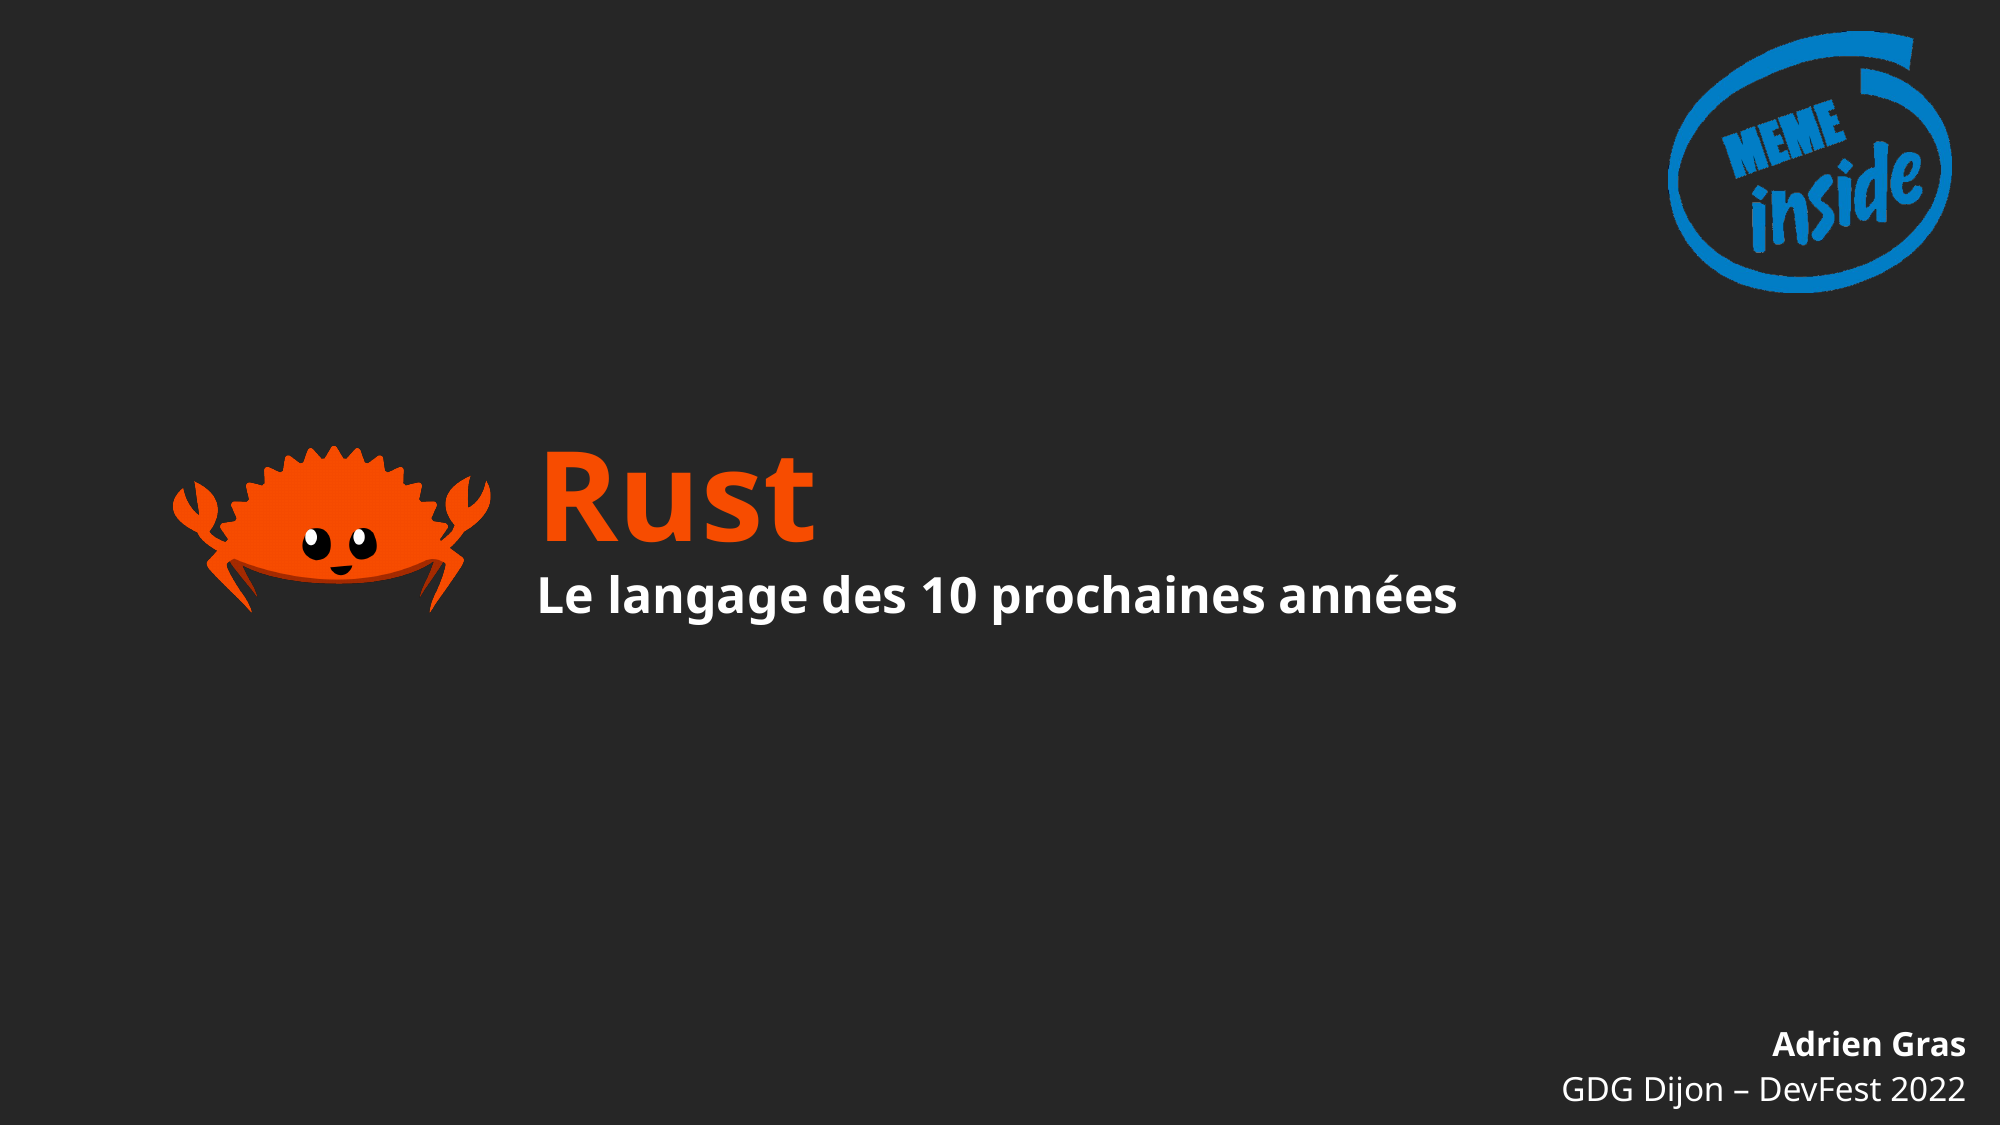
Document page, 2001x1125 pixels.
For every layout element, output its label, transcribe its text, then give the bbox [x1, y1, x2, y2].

text_box GDG Dijon – DevFest 2022 [1009, 1065, 1982, 1125]
picture [1668, 31, 1952, 293]
title Rust [521, 184, 2000, 562]
picture [169, 421, 495, 639]
text_box Adrien Gras [1009, 1020, 1982, 1065]
subtitle Le langage des 10 prochaines années [521, 562, 2000, 835]
